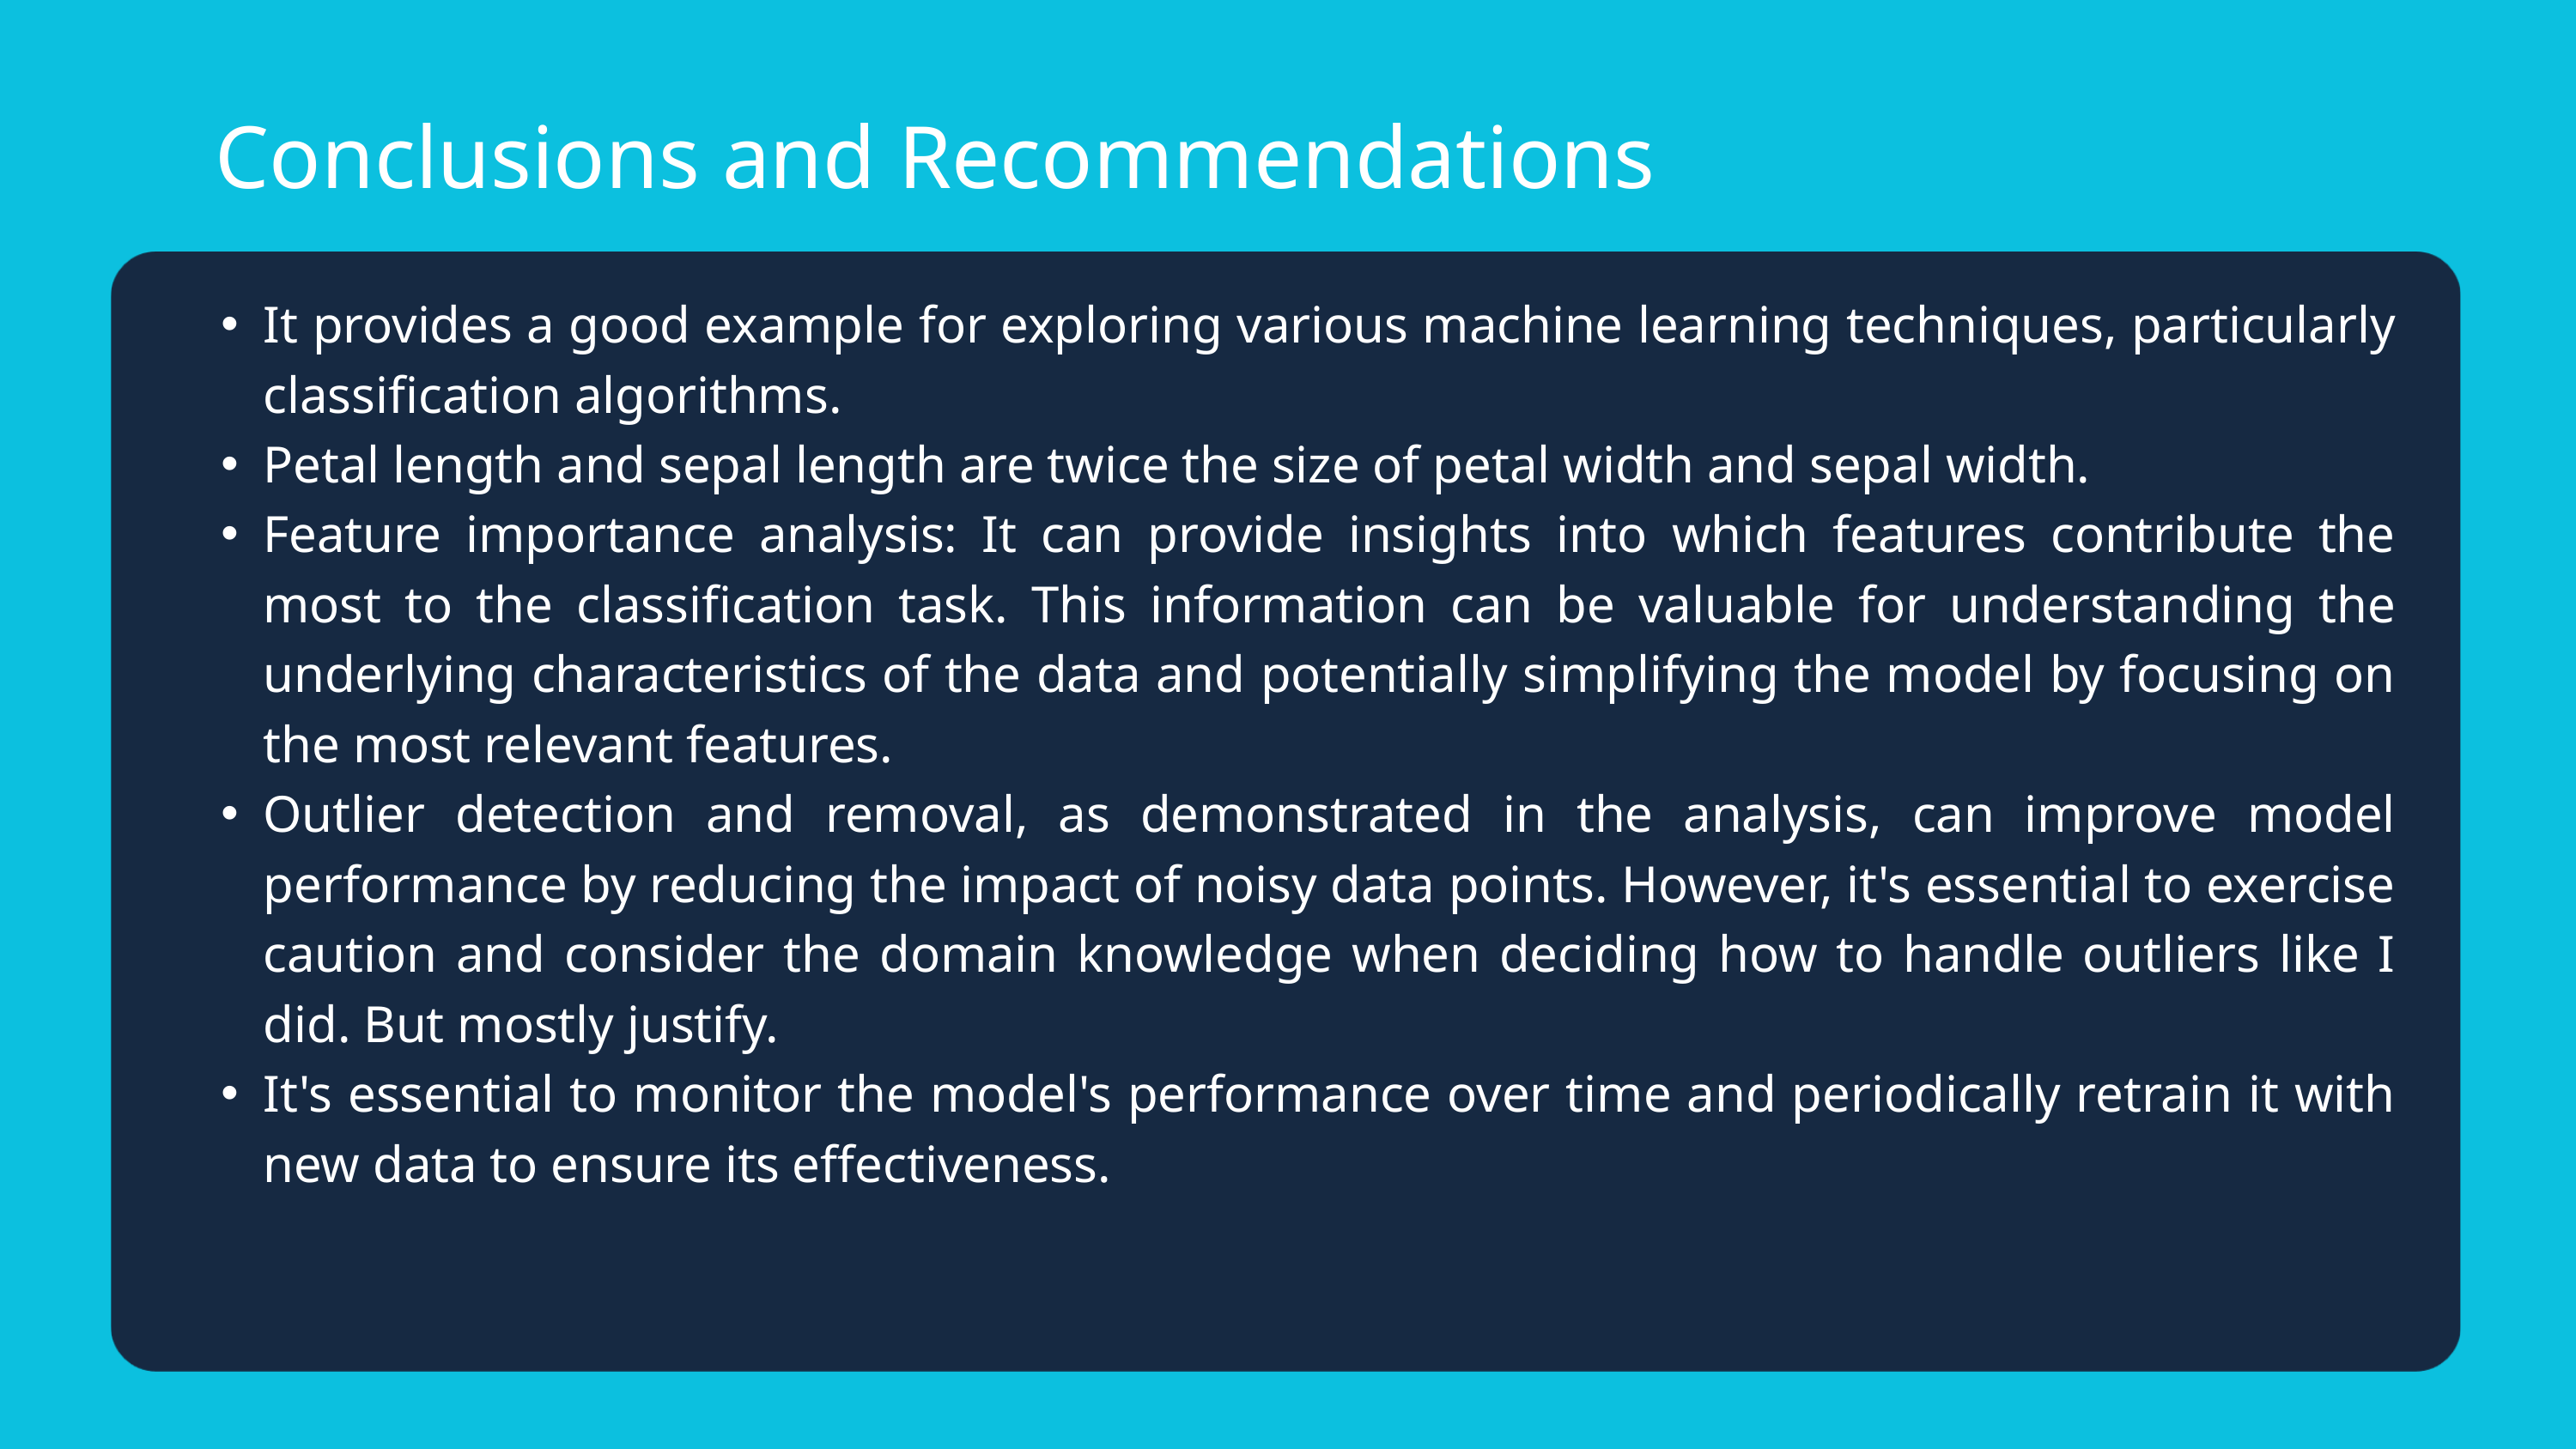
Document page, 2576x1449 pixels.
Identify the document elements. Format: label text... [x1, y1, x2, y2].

text_box It provides a good example for exploring various machine learning techniques, particularly classification algorithms. Petal length and sepal length are twice the size of petal width and sepal width. Feature importance analysis: It can provide insights into which features contribute the most to the classification task. This information can be valuable for understanding the underlying characteristics of the data and potentially simplifying the model by focusing on the most relevant features. Outlier detection and removal, as demonstrated in the analysis, can improve model performance by reducing the impact of noisy data points. However, it's essential to exercise caution and consider the domain knowledge when deciding how to handle outliers like I did. But mostly justify. It's essential to monitor the model's performance over time and periodically retrain it with new data to ensure its effectiveness. [178, 282, 2398, 1262]
text_box Conclusions and Recommendations [215, 102, 1857, 206]
text_box [111, 252, 2461, 1372]
